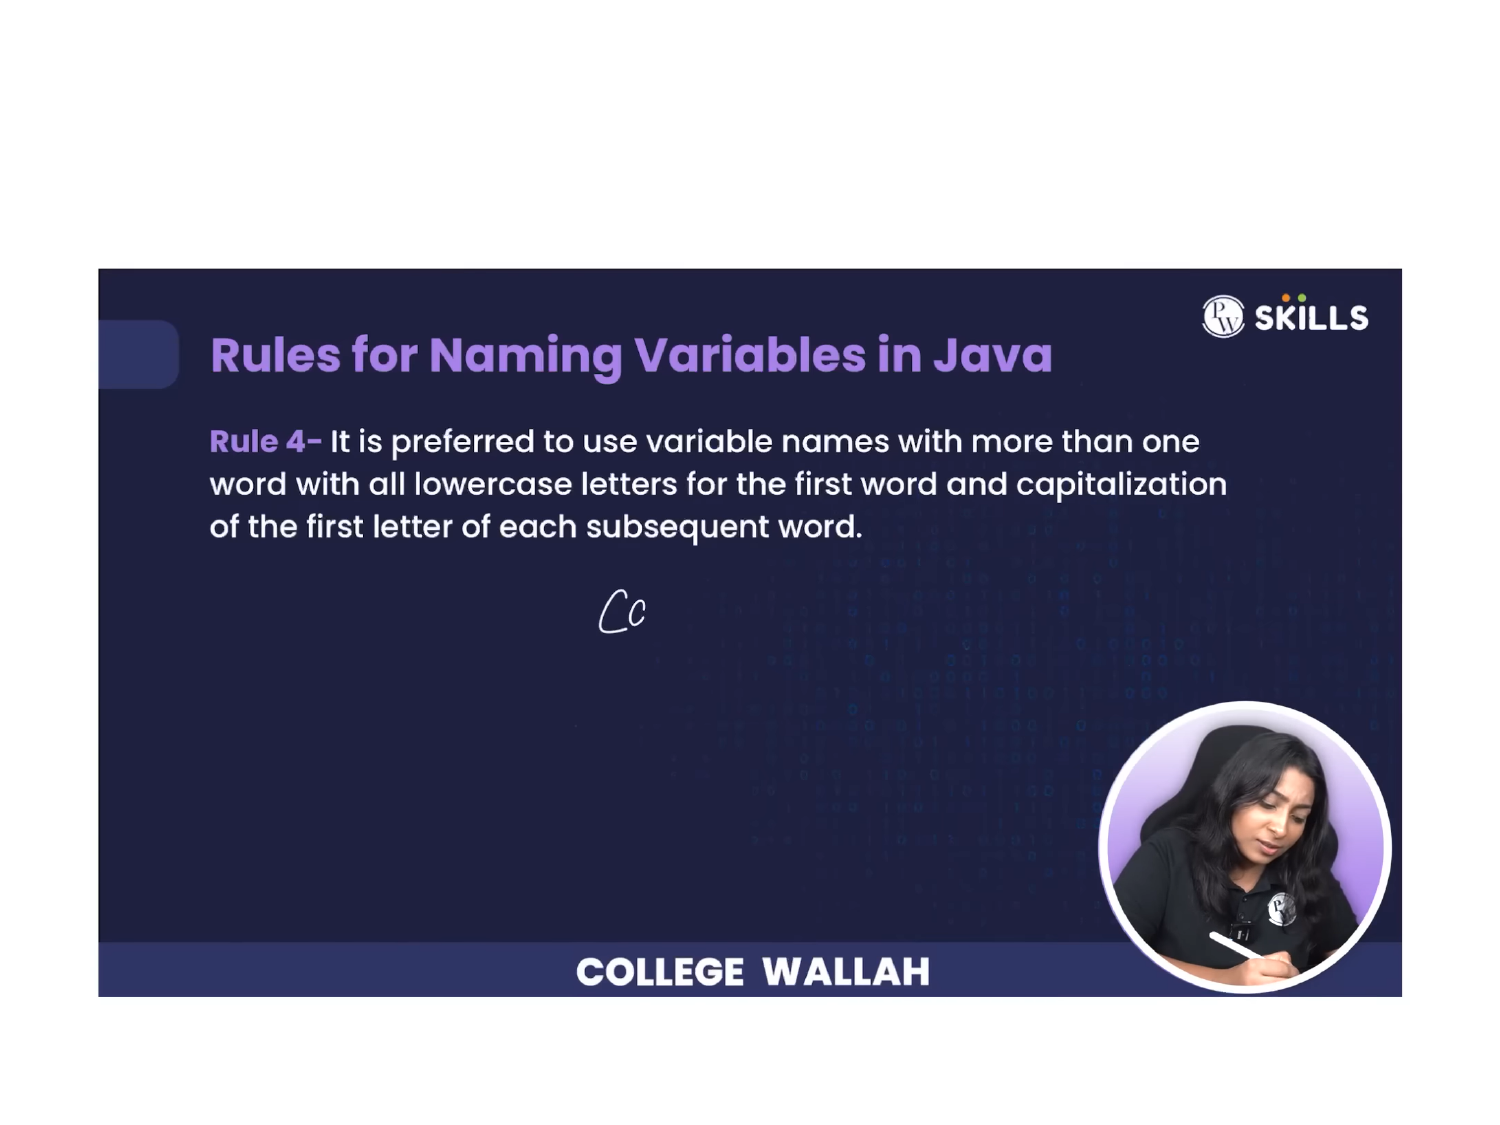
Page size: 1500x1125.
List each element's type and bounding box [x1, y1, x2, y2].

list [89, 262, 1411, 1006]
